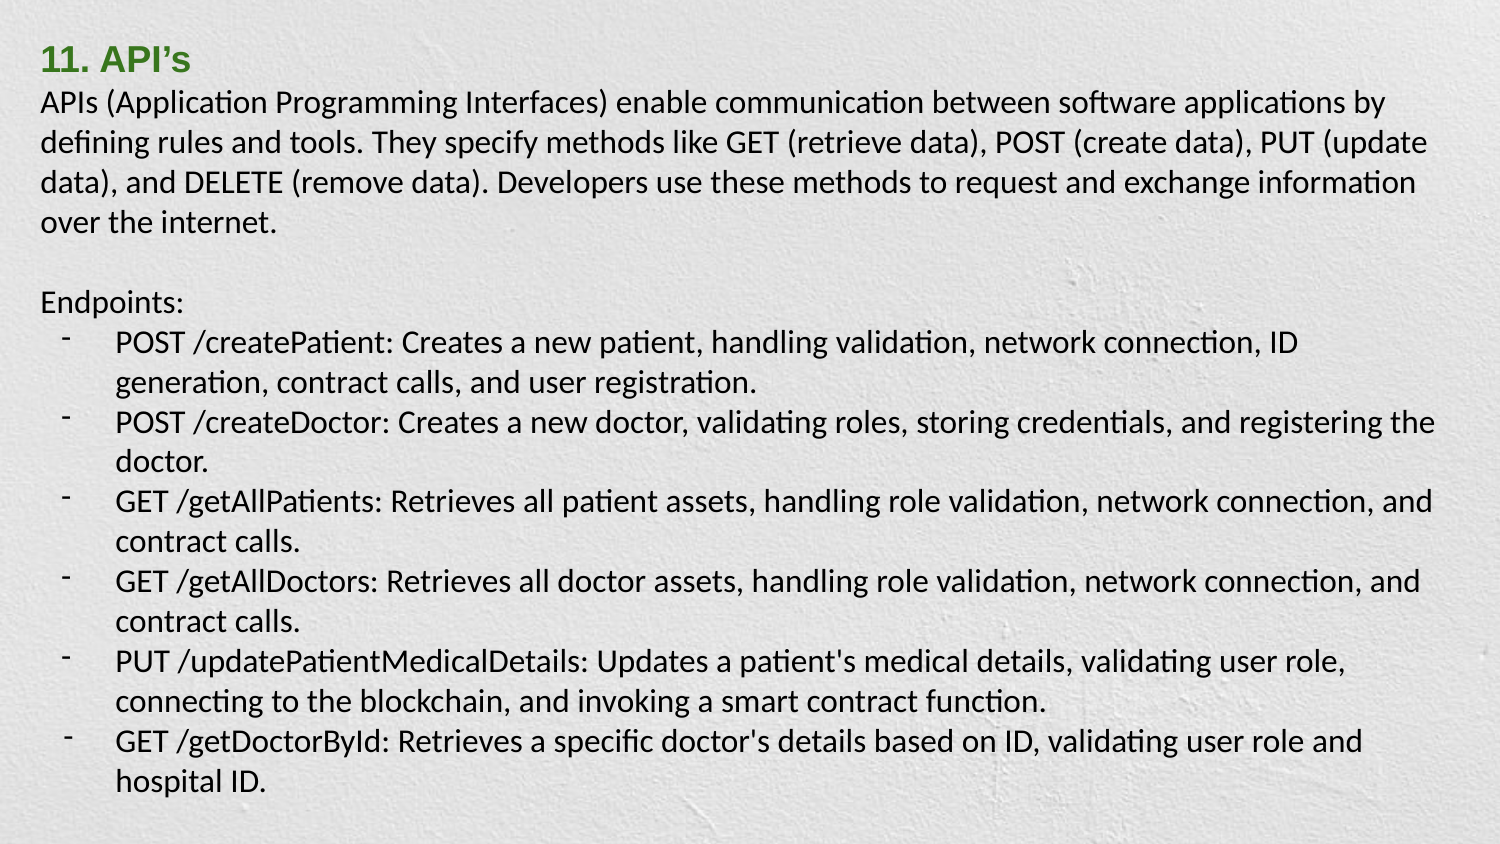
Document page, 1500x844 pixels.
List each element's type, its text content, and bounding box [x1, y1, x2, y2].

text_box 11. API’s APIs (Application Programming Interfaces) enable communication between software applications by defining rules and tools. They specify methods like GET (retrieve data), POST (create data), PUT (update data), and DELETE (remove data). Developers use these methods to request and exchange information over the internet. Endpoints: POST /createPatient: Creates a new patient, handling validation, network connection, ID generation, contract calls, and user registration. POST /createDoctor: Creates a new doctor, validating roles, storing credentials, and registering the doctor. GET /getAllPatients: Retrieves all patient assets, handling role validation, network connection, and contract calls. GET /getAllDoctors: Retrieves all doctor assets, handling role validation, network connection, and contract calls. PUT /updatePatientMedicalDetails: Updates a patient's medical details, validating user role, connecting to the blockchain, and invoking a smart contract function. GET /getDoctorById: Retrieves a specific doctor's details based on ID, validating user role and hospital ID. [25, 20, 1472, 825]
picture [0, 0, 1500, 844]
